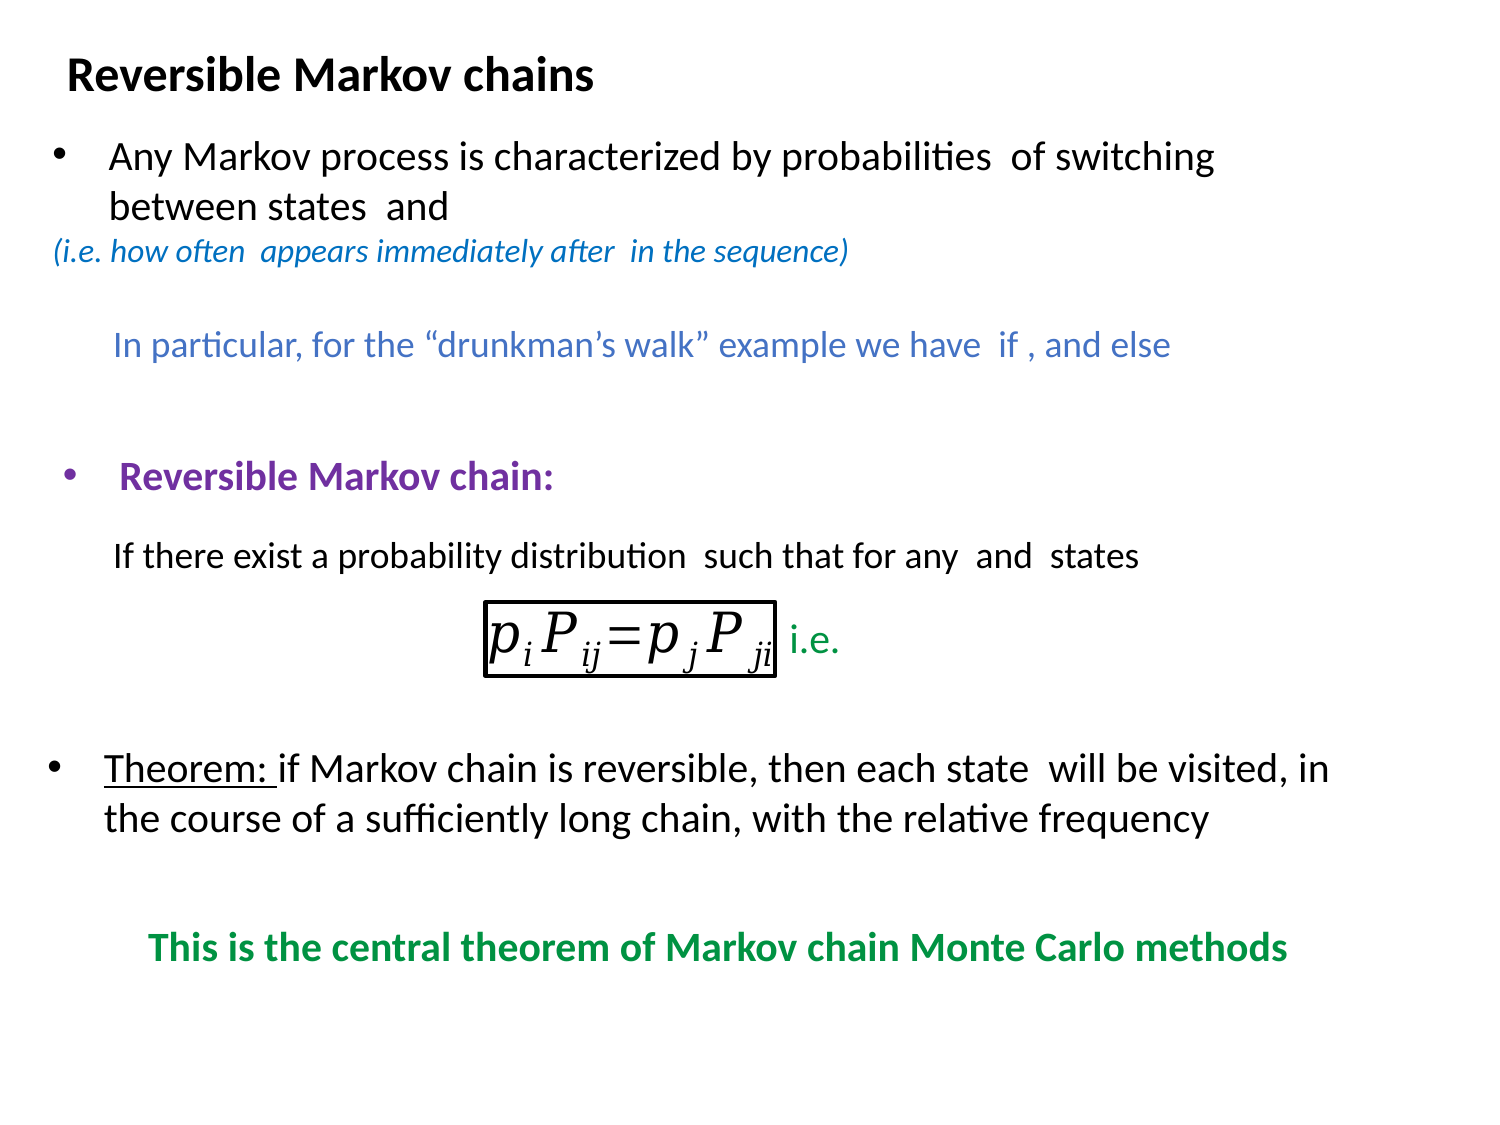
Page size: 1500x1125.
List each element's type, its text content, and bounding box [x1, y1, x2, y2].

text_box This is the central theorem of Markov chain Monte Carlo methods [133, 912, 1477, 978]
text_box Reversible Markov chains [52, 33, 1378, 109]
text_box Reversible Markov chain: [48, 441, 577, 507]
